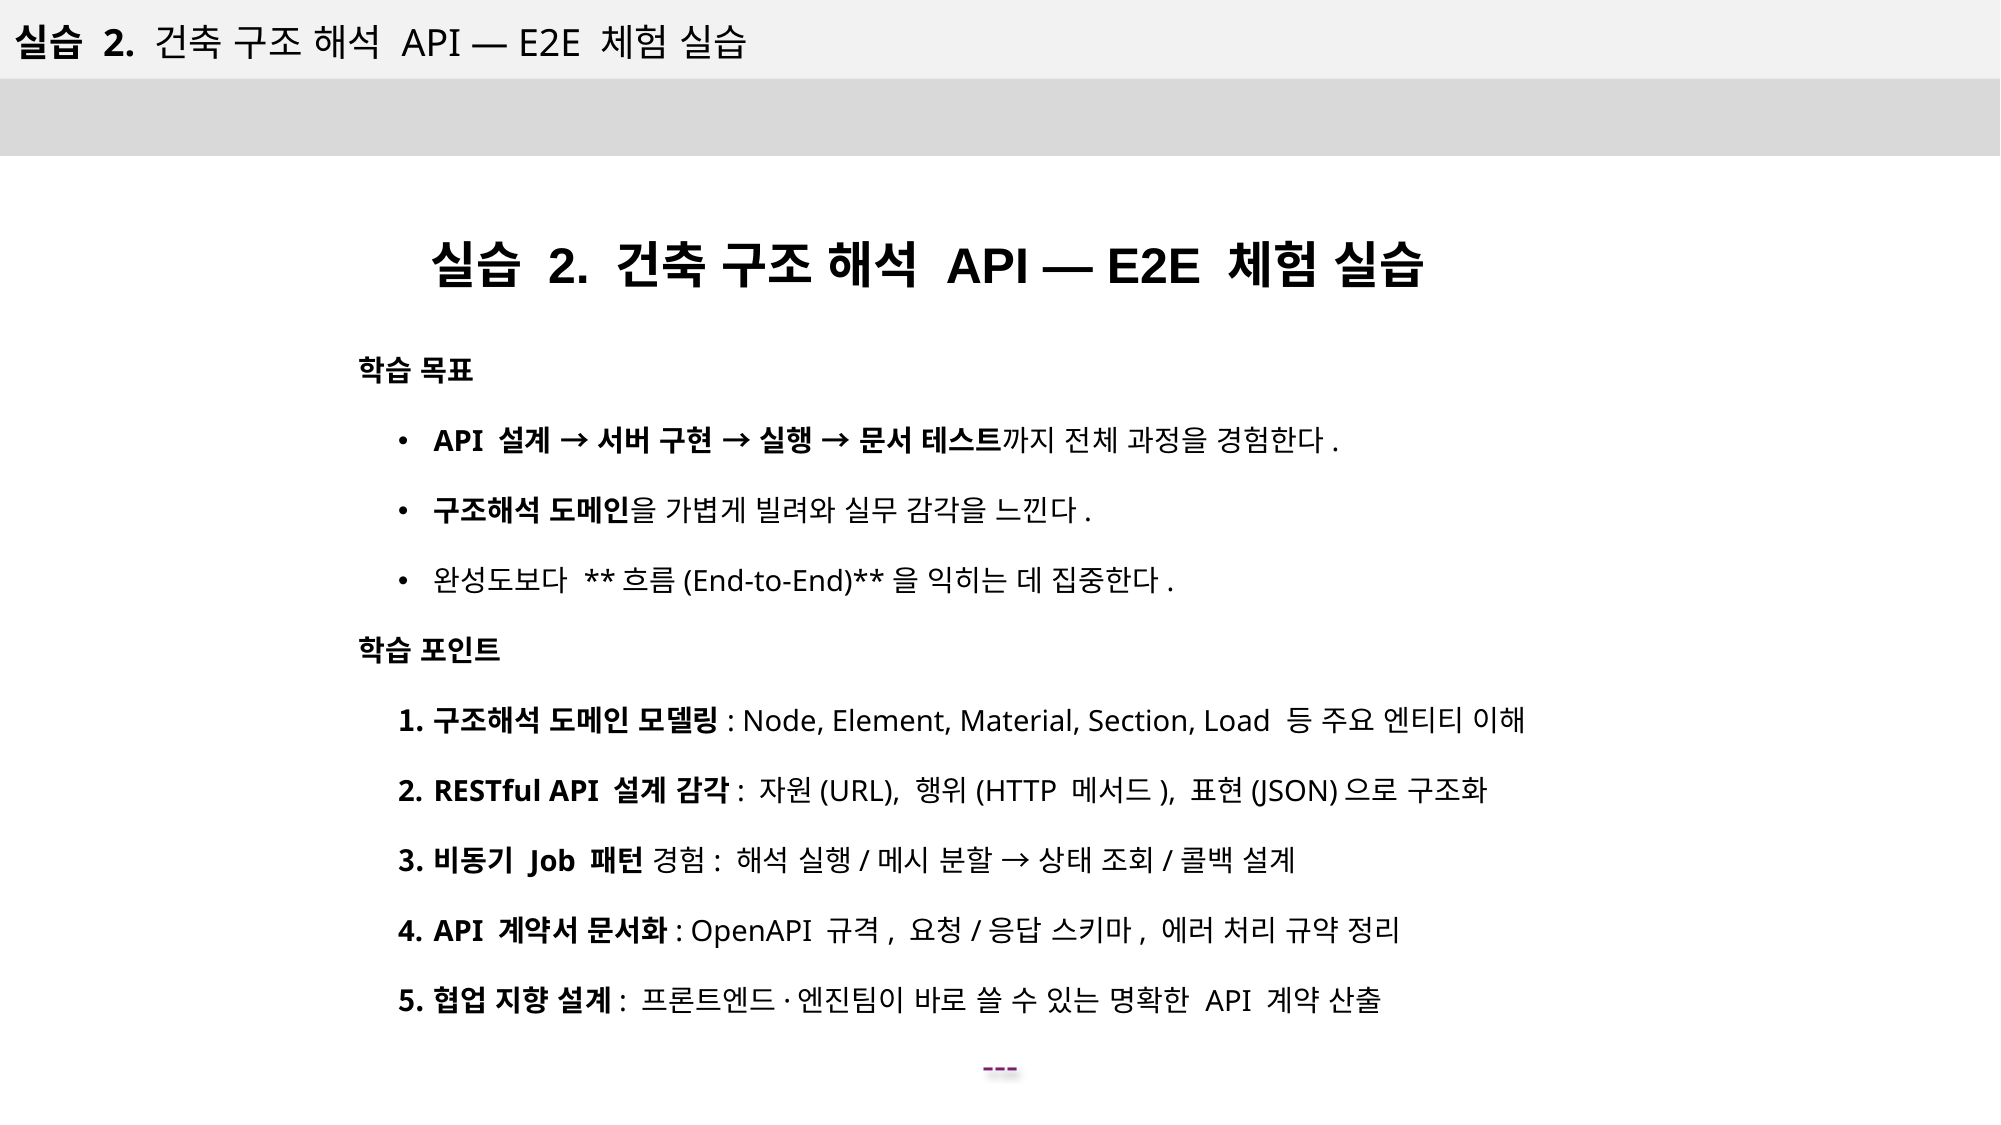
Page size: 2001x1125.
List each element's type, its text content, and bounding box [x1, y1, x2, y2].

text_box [0, 0, 2000, 157]
text_box 실습 2. 건축 구조 해석 API — E2E 체험 실습 [415, 165, 1637, 301]
text_box --- [0, 1034, 2000, 1095]
text_box 학습 목표 API 설계 → 서버 구현 → 실행 → 문서 테스트까지 전체 과정을 경험한다. 구조해석 도메인을 가볍게 빌려와 실무 감각을 느낀다. 완성도보다 **흐름(End-to-End)**을 익히는 데 집중한다. 학습 포인트 구조해석 도메인 모델링: Node, Element, Material, Section, Load 등 주요 엔티티 이해 RESTful API 설계 감각: 자원(URL), 행위(HTTP 메서드), 표현(JSON)으로 구조화 비동기 Job 패턴 경험: 해석 실행/메시 분할 → 상태 조회/콜백 설계 API 계약서 문서화: OpenAPI 규격, 요청/응답 스키마, 에러 처리 규약 정리 협업 지향 설계: 프론트엔드·엔진팀이 바로 쓸 수 있는 명확한 API 계약 산출 [343, 310, 1661, 1025]
